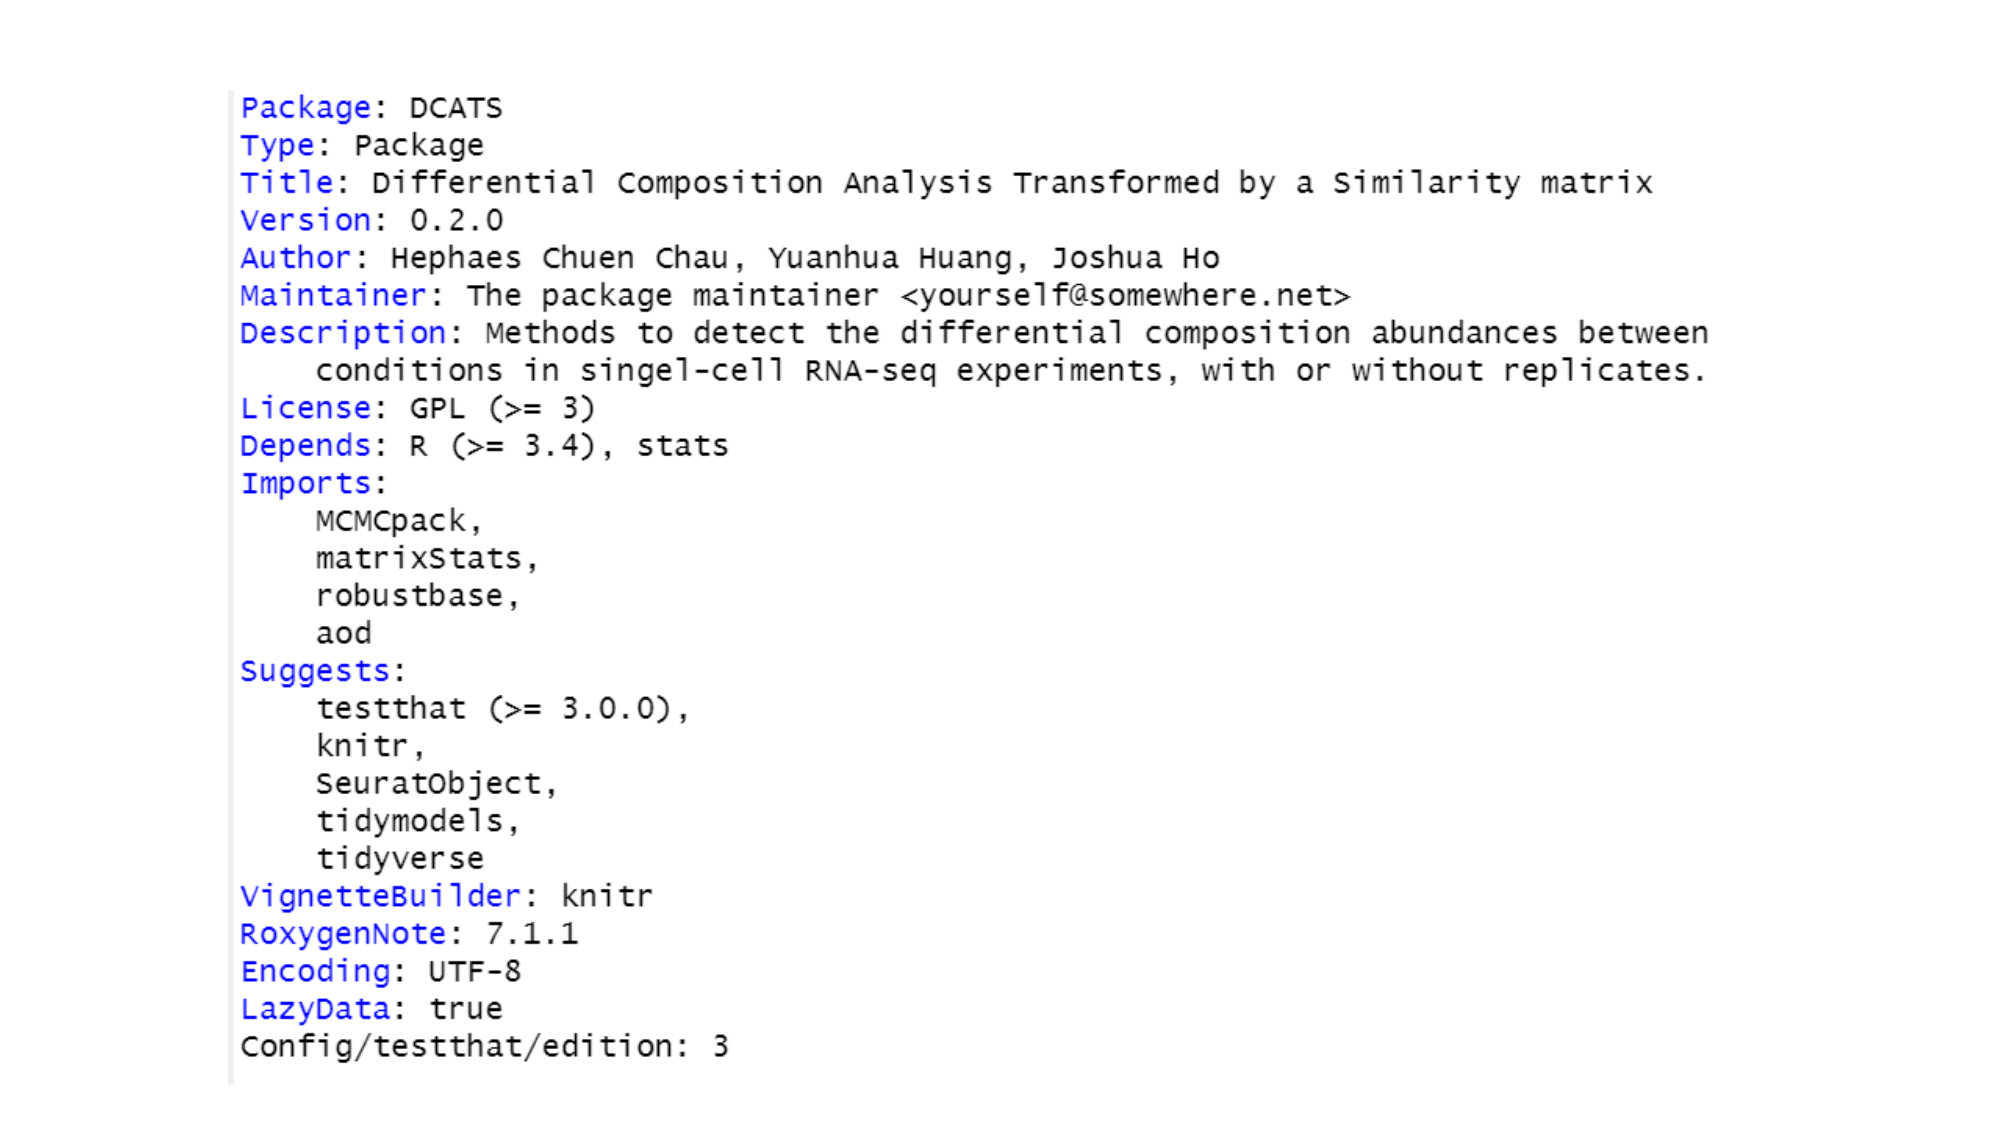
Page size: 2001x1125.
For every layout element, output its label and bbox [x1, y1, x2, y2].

picture [228, 90, 1748, 1085]
